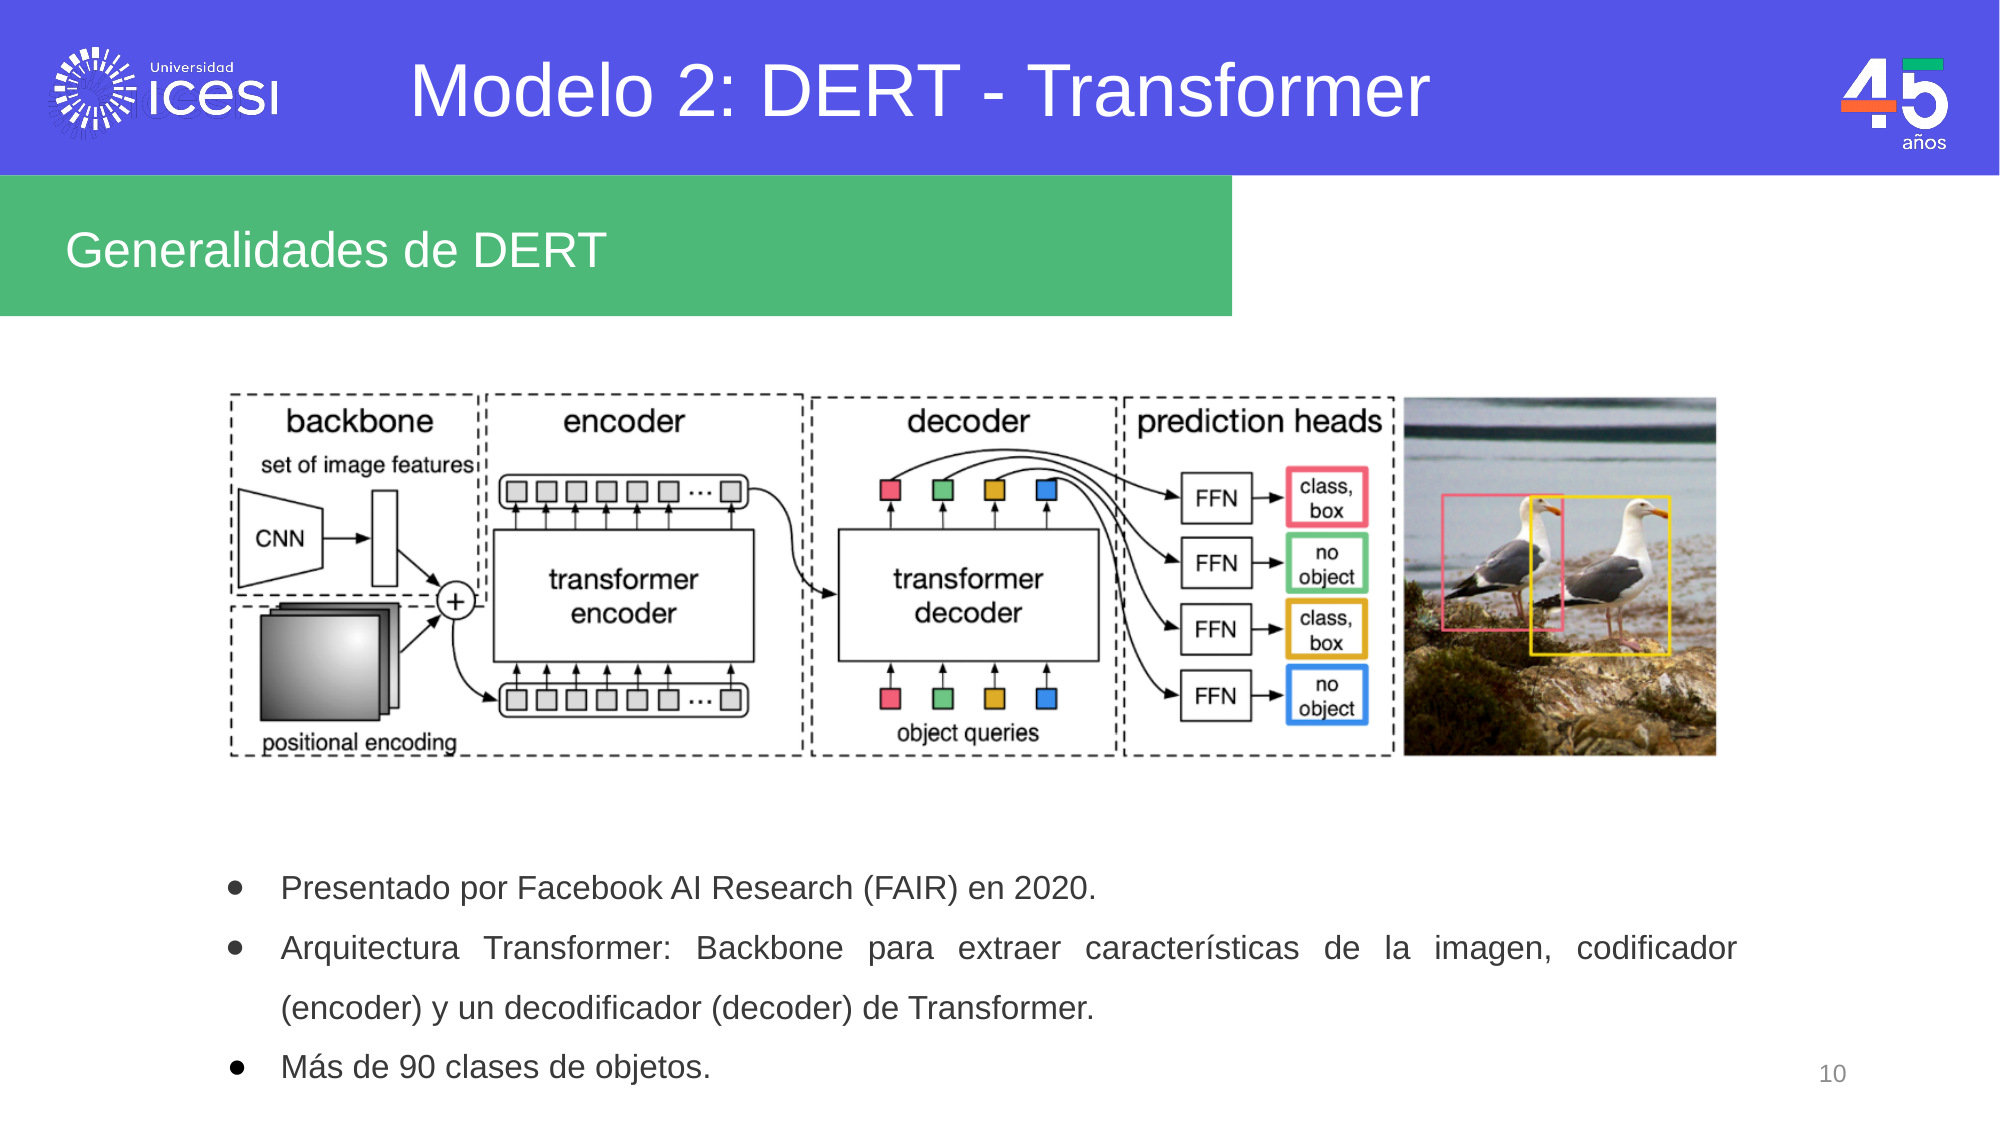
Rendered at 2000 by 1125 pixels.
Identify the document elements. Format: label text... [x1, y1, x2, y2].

picture [1831, 46, 1957, 157]
picture [214, 376, 1731, 767]
title Generalidades de DERT [50, 216, 1207, 312]
slide_number ‹#› [1412, 1042, 1862, 1103]
picture [43, 38, 285, 144]
text_box Modelo 2: DERT - Transformer [394, 44, 1552, 140]
text_box [322, 20, 1721, 151]
text_box Presentado por Facebook AI Research (FAIR) en 2020. Arquitectura Transformer: Backbone para extraer características de la imagen, codificador (encoder) y un decodificador (decoder) de Transformer. Más de 90 clases de objetos. [190, 831, 1755, 1043]
